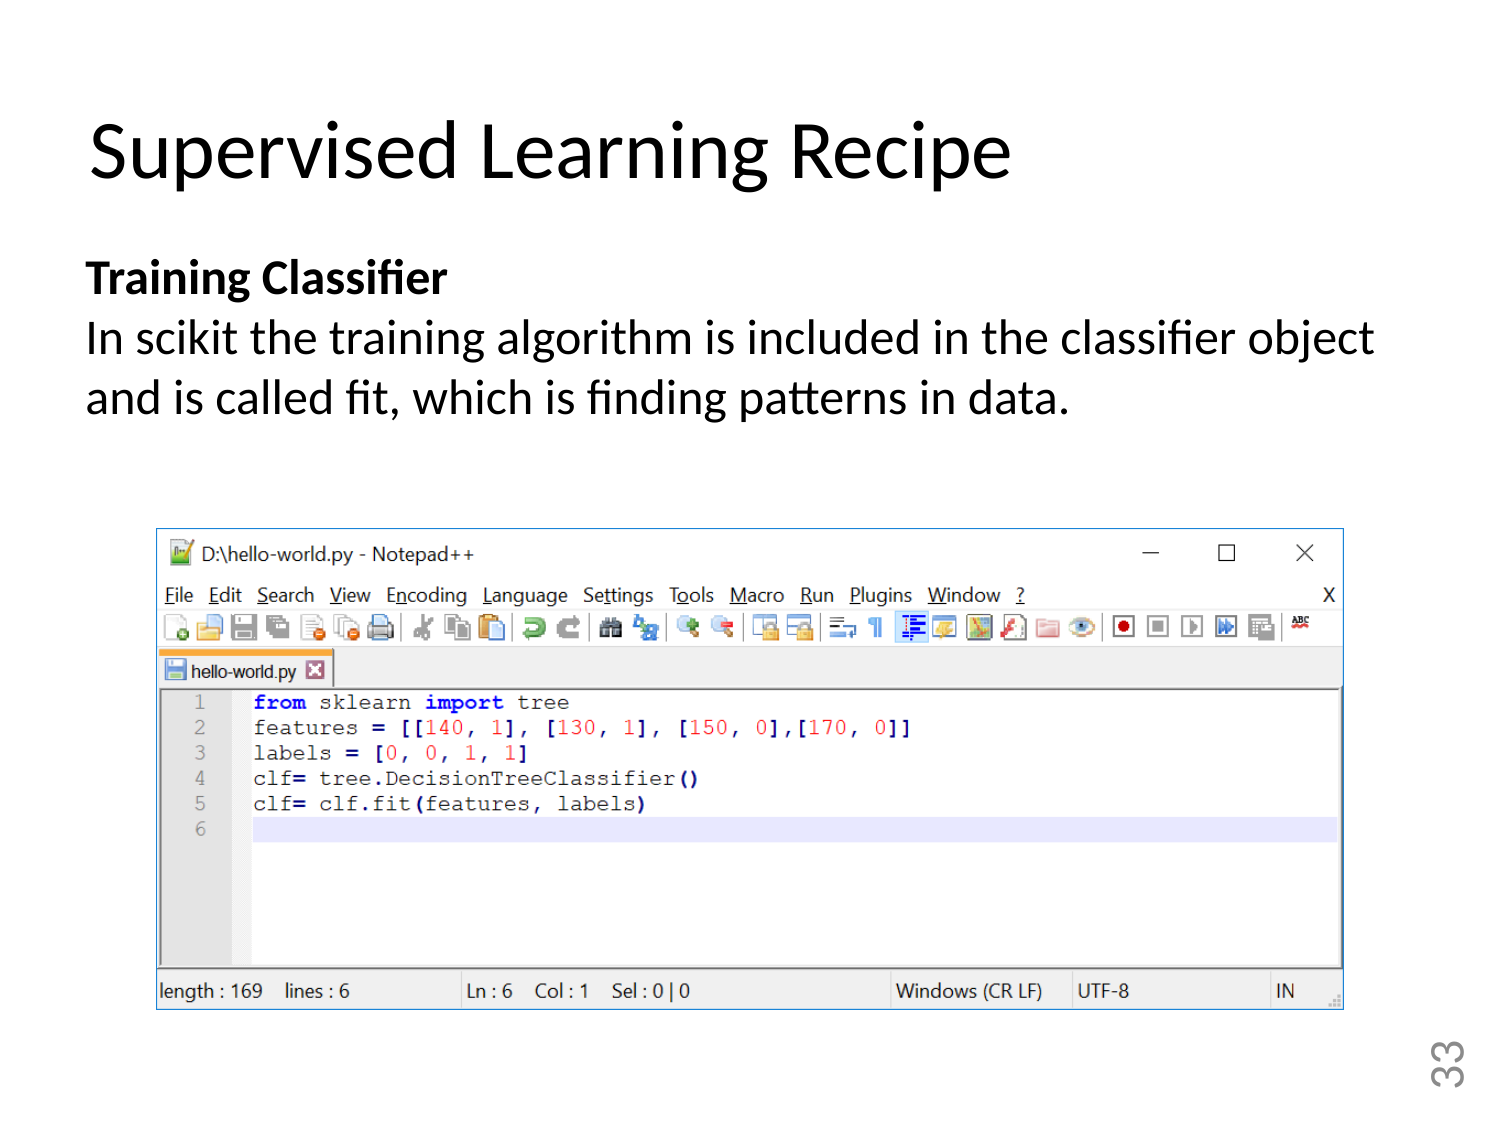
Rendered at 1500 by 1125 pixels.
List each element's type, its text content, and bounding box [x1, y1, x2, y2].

text_box Supervised Learning Recipe [74, 87, 1438, 203]
slide_number 33 [1412, 1025, 1475, 1125]
text_box Training Classifier In scikit the training algorithm is included in the classifier object and is called fit, which is finding patterns in data. [70, 237, 1434, 433]
picture [155, 528, 1344, 1010]
